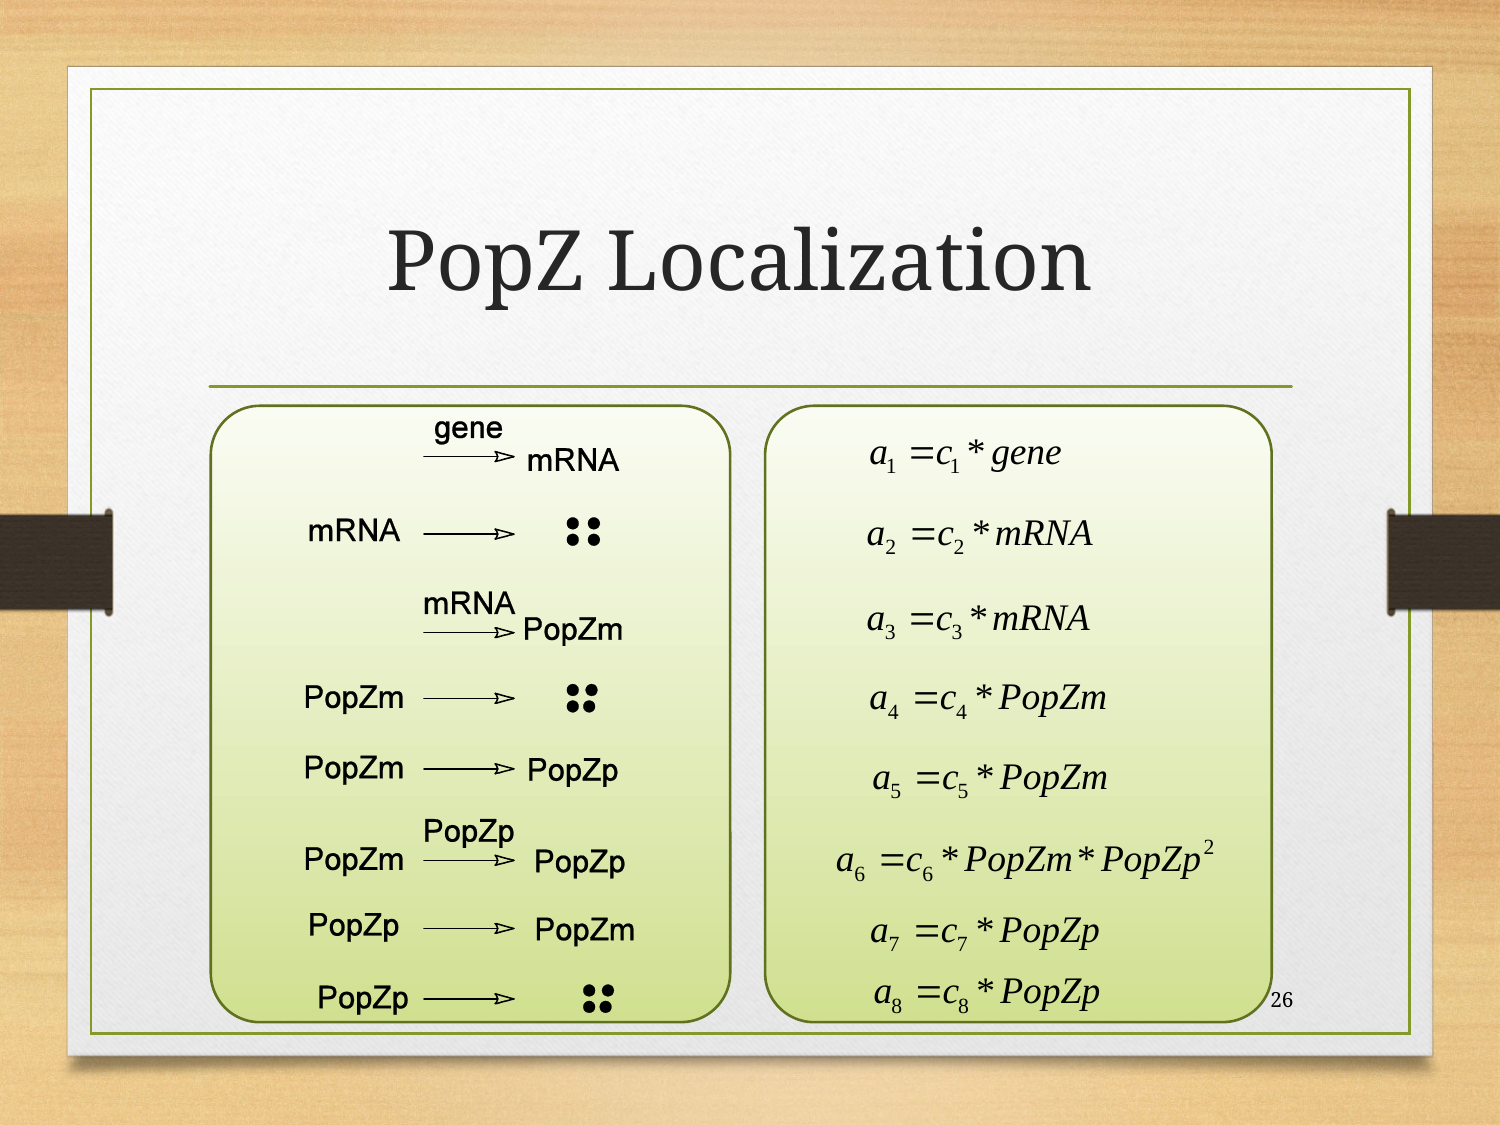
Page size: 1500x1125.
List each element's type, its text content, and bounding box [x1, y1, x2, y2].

slide_number 26 [1243, 977, 1309, 1024]
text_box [210, 405, 731, 1023]
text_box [764, 405, 1272, 1023]
picture [0, 0, 1500, 1125]
title PopZ Localization [193, 150, 1309, 365]
